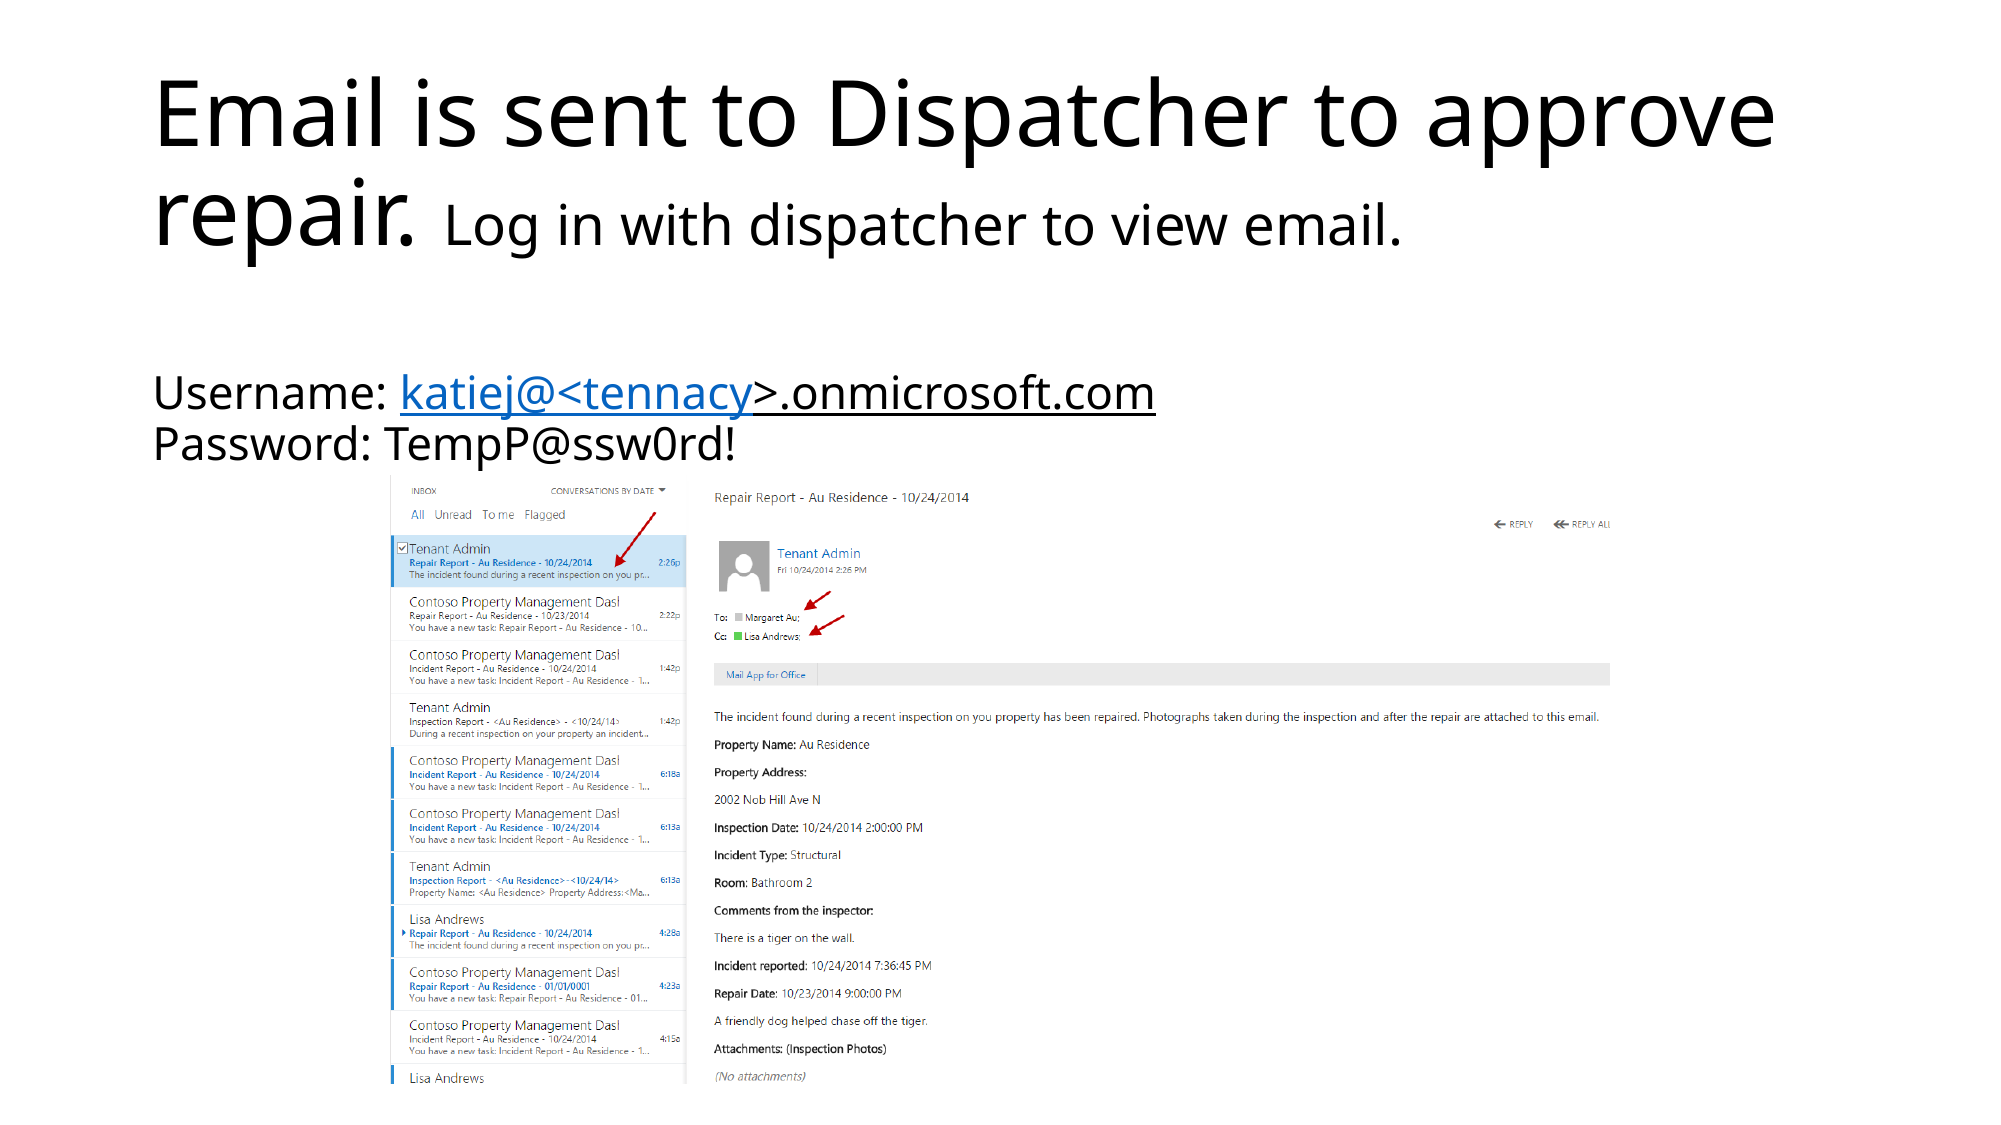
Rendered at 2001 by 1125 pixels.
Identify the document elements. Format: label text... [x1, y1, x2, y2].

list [390, 475, 1610, 1084]
title Email is sent to Dispatcher to approve repair. Log in with dispatcher to view email. Username: katiej@<tennacy>.onmicrosoft.com Password: TempP@ssw0rd! [137, 59, 1863, 1014]
